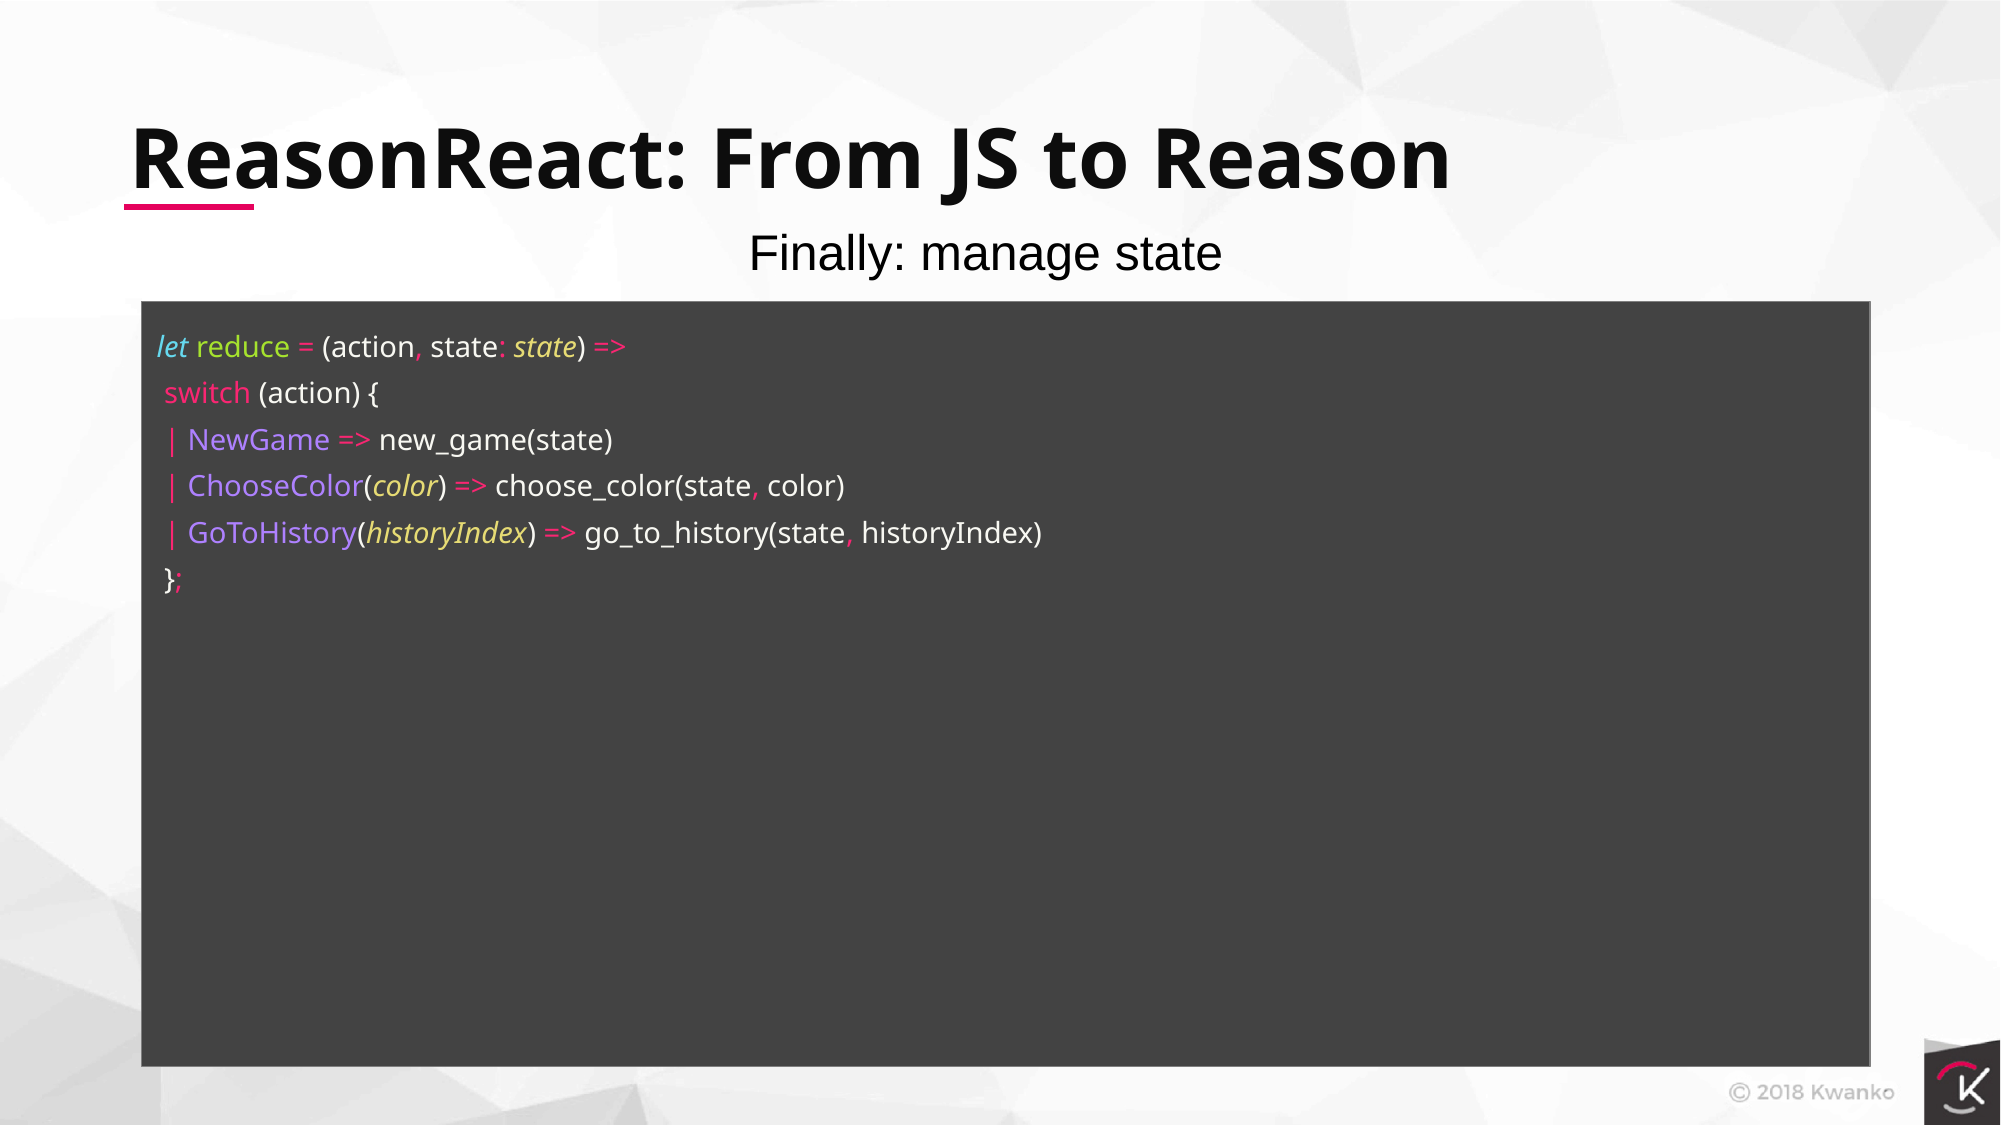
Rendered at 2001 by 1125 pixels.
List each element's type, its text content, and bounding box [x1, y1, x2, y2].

text_box ReasonReact: From JS to Reason [114, 97, 1843, 202]
text_box Finally: manage state [441, 204, 1559, 286]
picture [0, 0, 2001, 1125]
text_box let reduce = (action, state: state) => switch (action) { | NewGame => new_game(state) | ChooseColor(color) => choose_color(state, color) | GoToHistory(historyIndex) => go_to_history(state, historyIndex) }; [141, 301, 1871, 1067]
